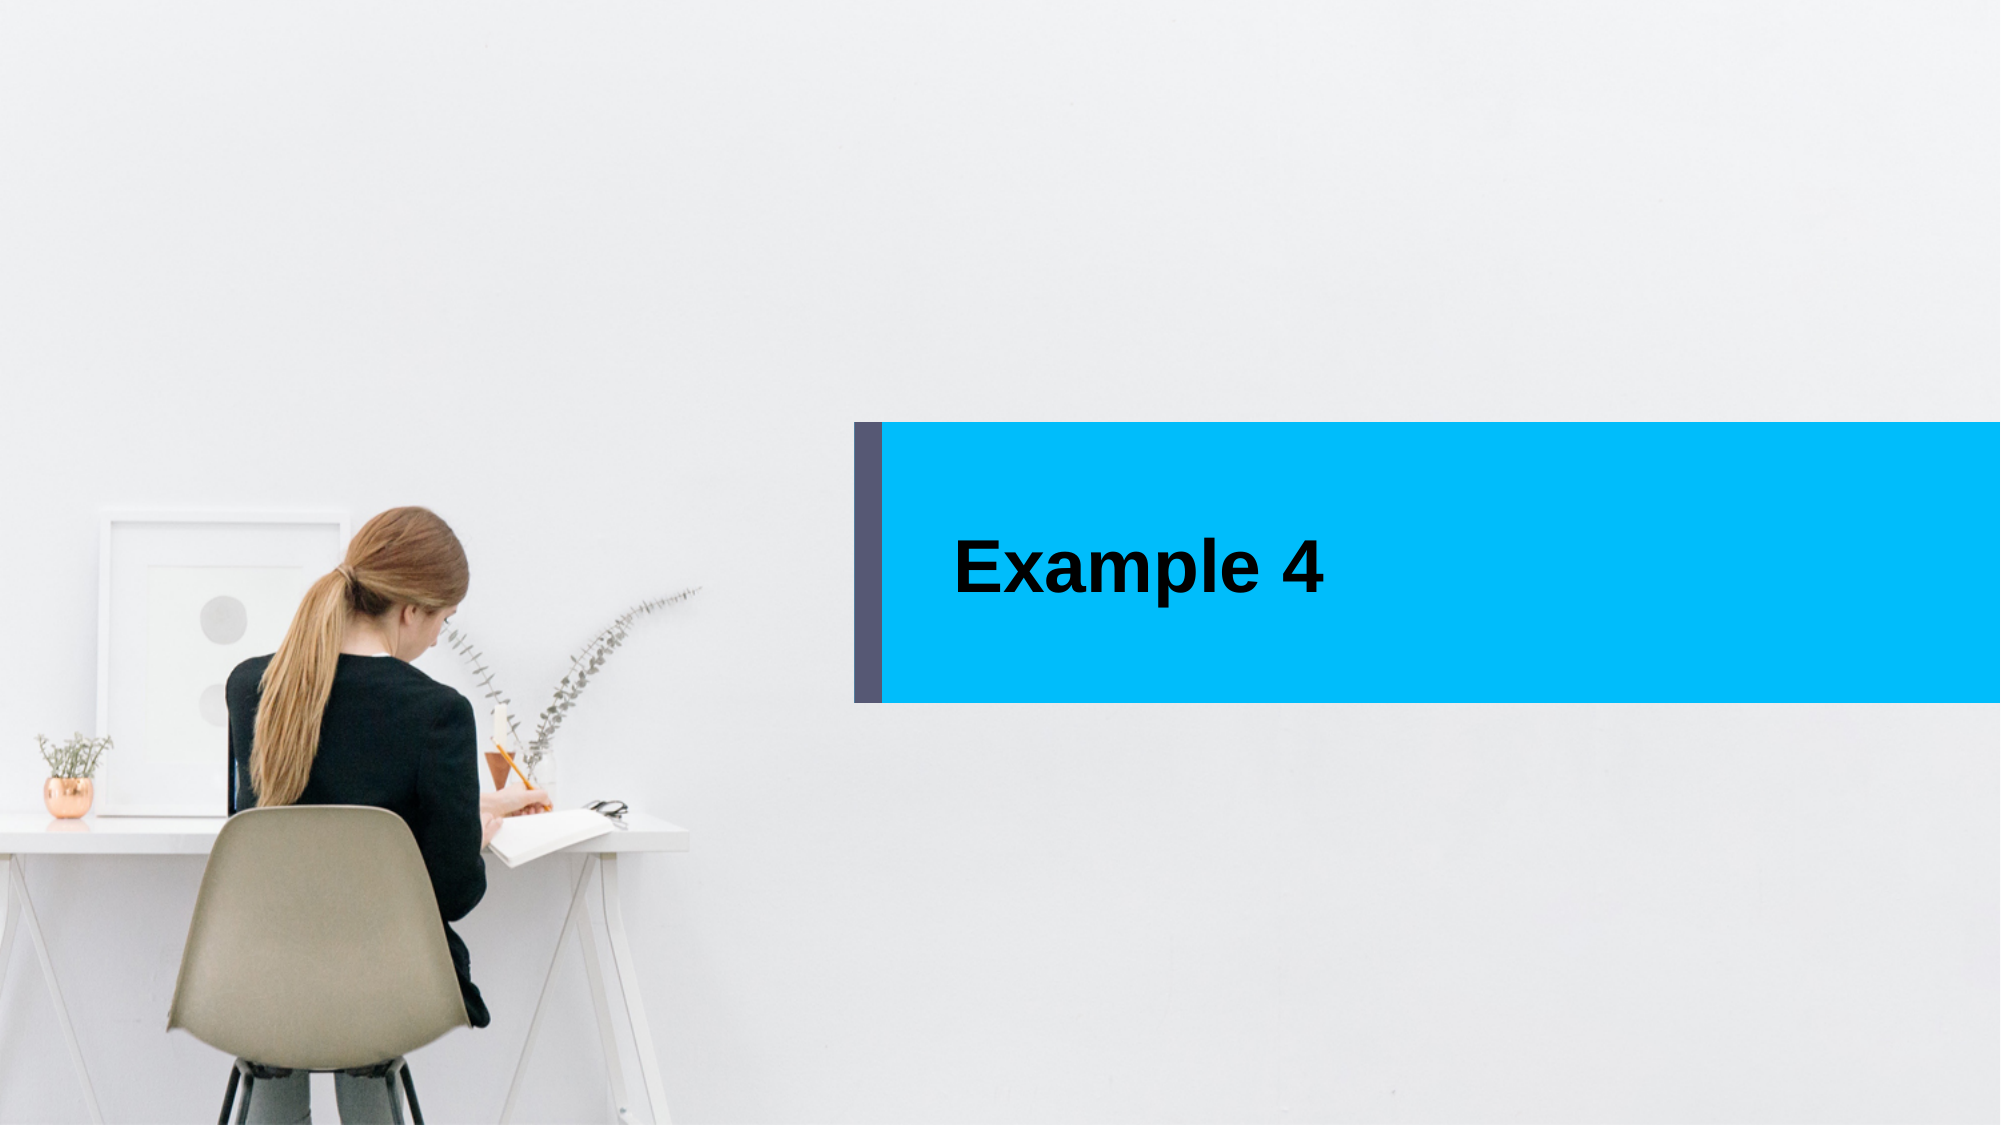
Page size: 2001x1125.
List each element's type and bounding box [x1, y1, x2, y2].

text_box [854, 422, 2000, 703]
picture [0, 0, 2001, 1125]
